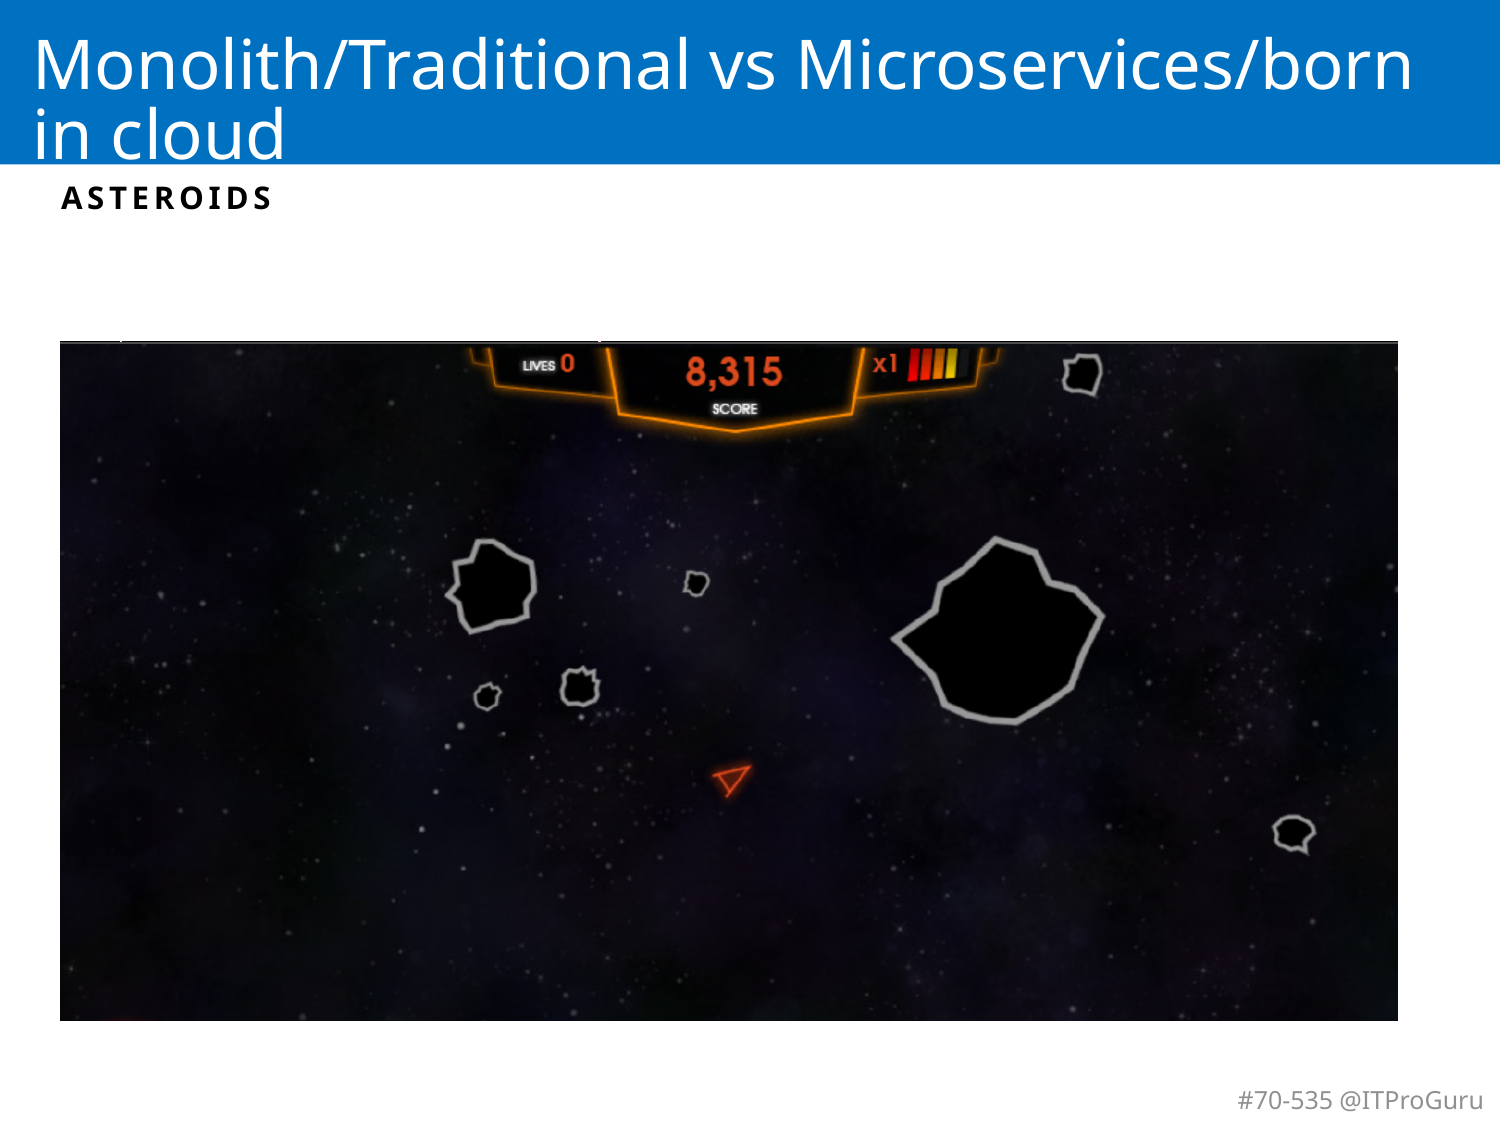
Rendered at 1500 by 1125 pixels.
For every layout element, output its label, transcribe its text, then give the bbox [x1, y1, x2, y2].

title Monolith/Traditional vs Microservices/born in cloud [32, 0, 1468, 243]
list Asteroids [60, 177, 1440, 263]
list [60, 341, 1398, 1021]
